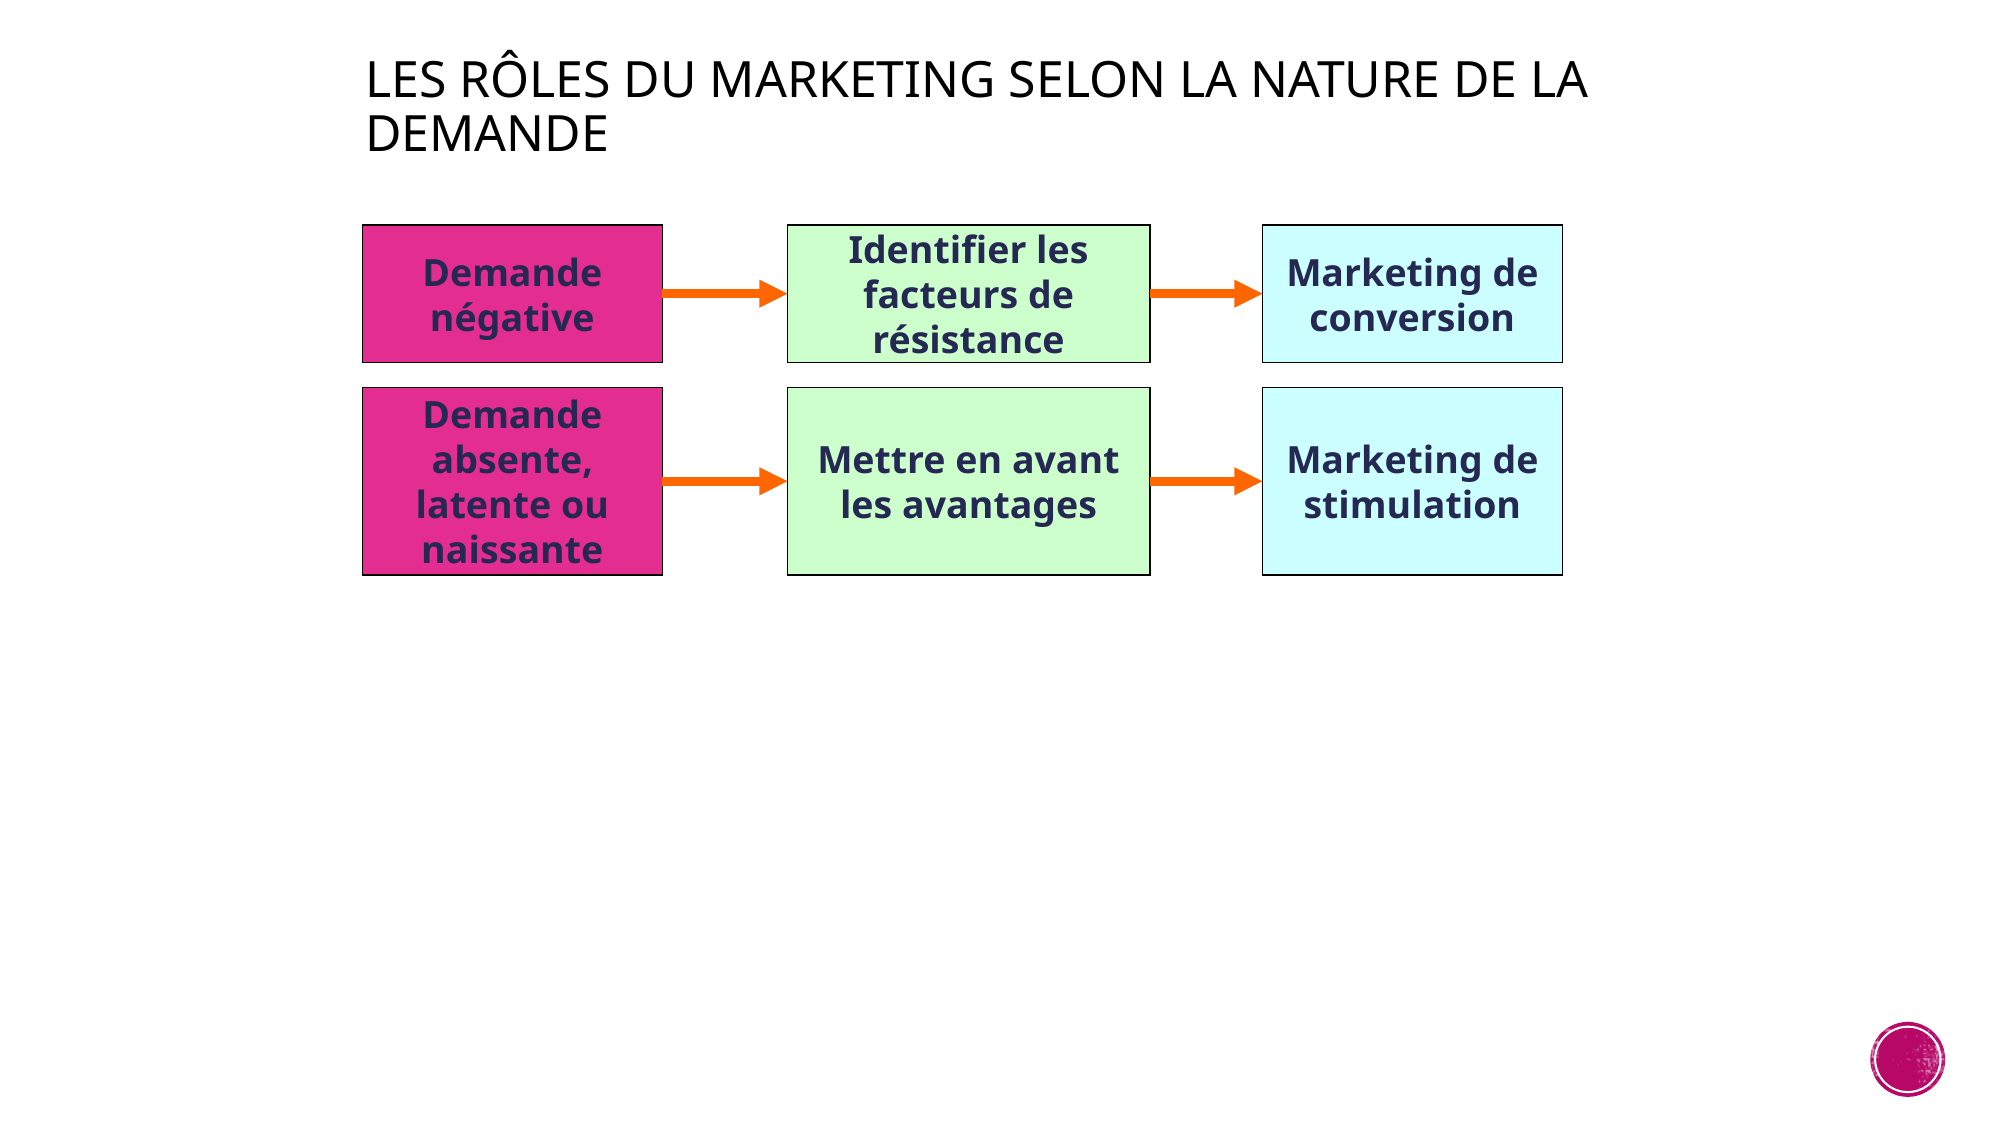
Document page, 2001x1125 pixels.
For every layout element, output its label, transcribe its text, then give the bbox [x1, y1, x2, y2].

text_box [365, 390, 1560, 574]
text_box Identifier les facteurs de résistance [787, 224, 1150, 363]
text_box Marketing de conversion [1262, 224, 1563, 363]
text_box Demande négative [362, 224, 663, 363]
title Les rôles du marketing selon la nature de la demande [350, 31, 1626, 185]
